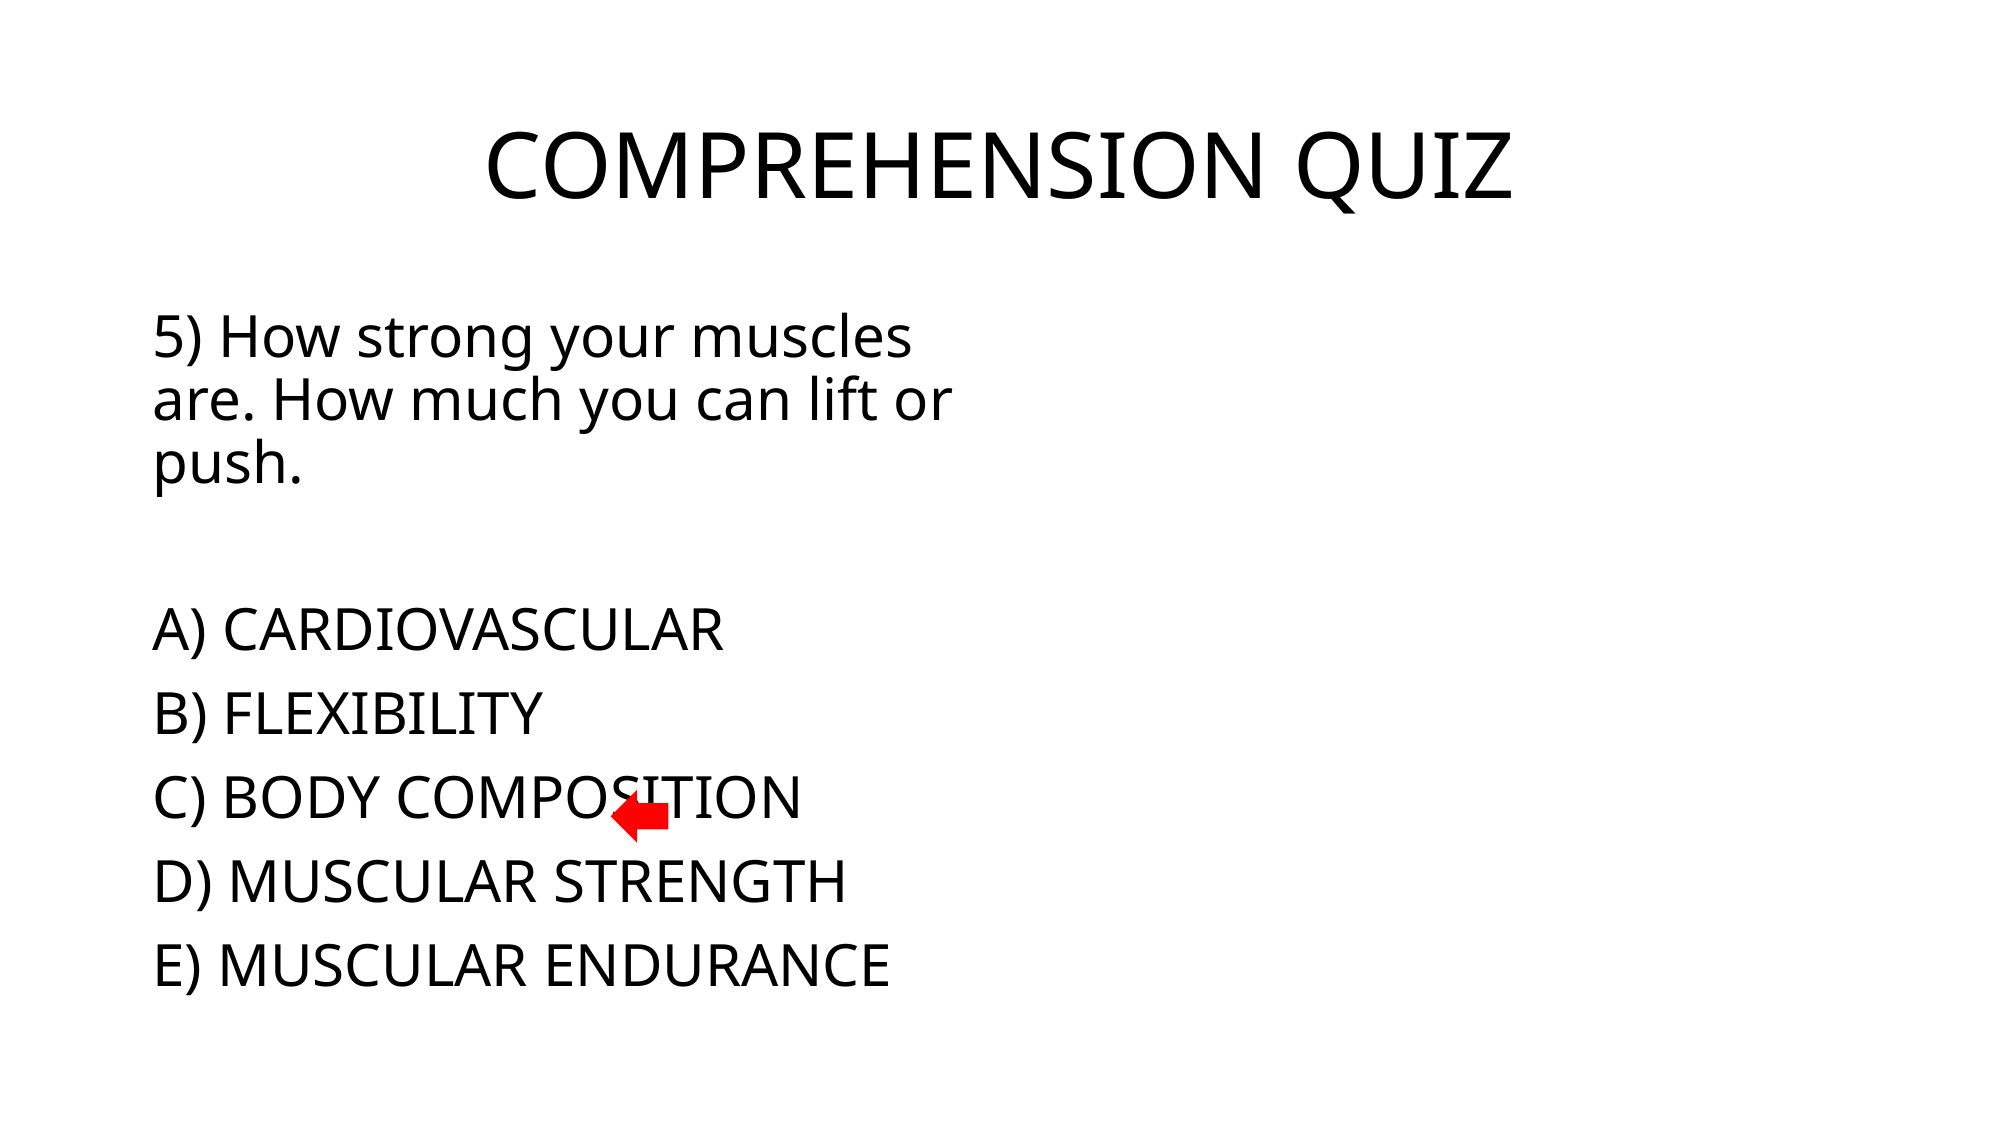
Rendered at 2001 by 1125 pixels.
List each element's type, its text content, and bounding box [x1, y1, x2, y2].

title COMPREHENSION QUIZ [137, 59, 1863, 278]
text_box [610, 789, 669, 843]
list 5) How strong your muscles are. How much you can lift or push. A) CARDIOVASCULAR B) FLEXIBILITY C) BODY COMPOSITION D) MUSCULAR STRENGTH E) MUSCULAR ENDURANCE [137, 299, 988, 1014]
